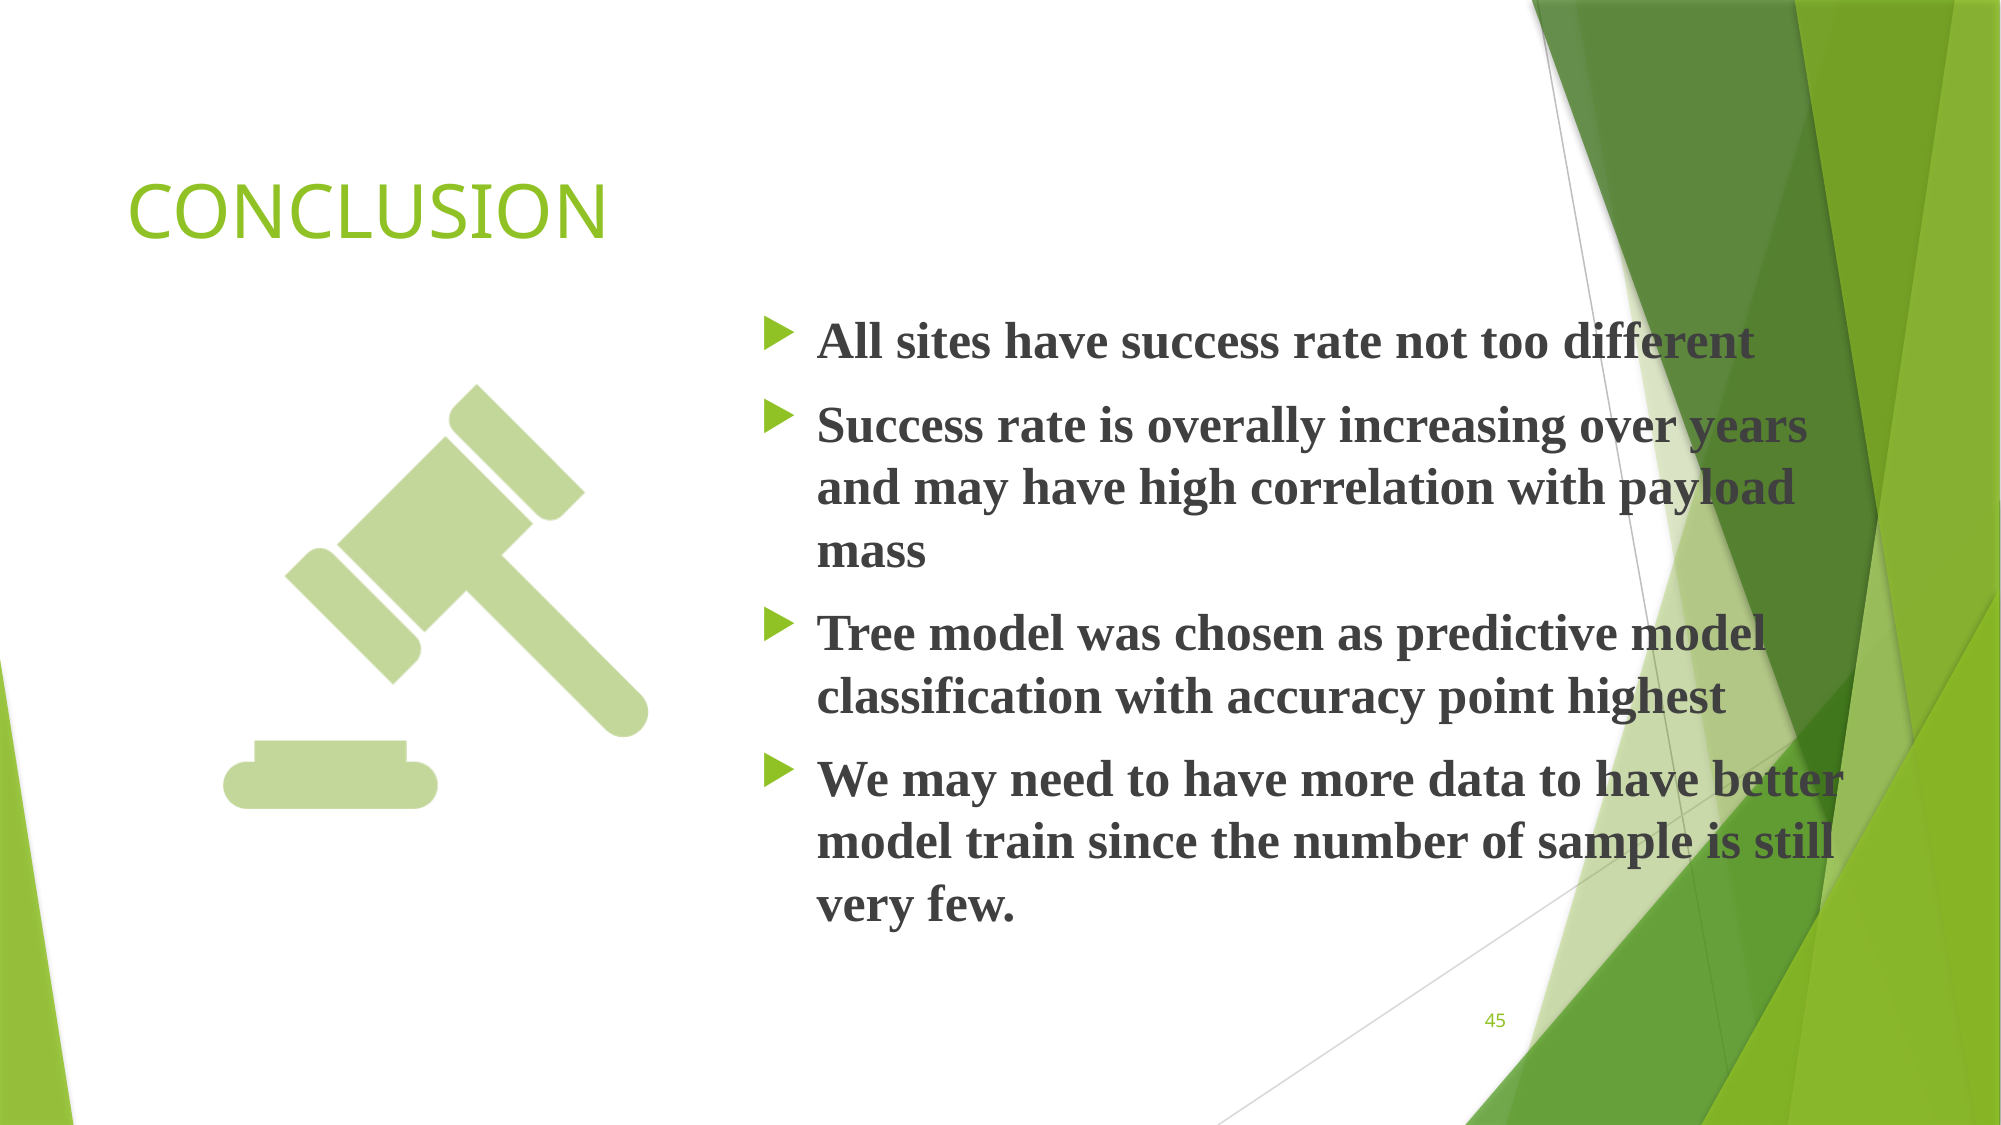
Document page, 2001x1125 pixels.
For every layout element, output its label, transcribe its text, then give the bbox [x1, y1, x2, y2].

title CONCLUSION [111, 99, 1522, 317]
slide_number 45 [1409, 991, 1522, 1051]
list All sites have success rate not too different Success rate is overally increasing over years and may have high correlation with payload mass Tree model was chosen as predictive model classification with accuracy point highest We may need to have more data to have better model train since the number of sample is still very few. [745, 299, 1863, 1014]
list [184, 346, 687, 849]
